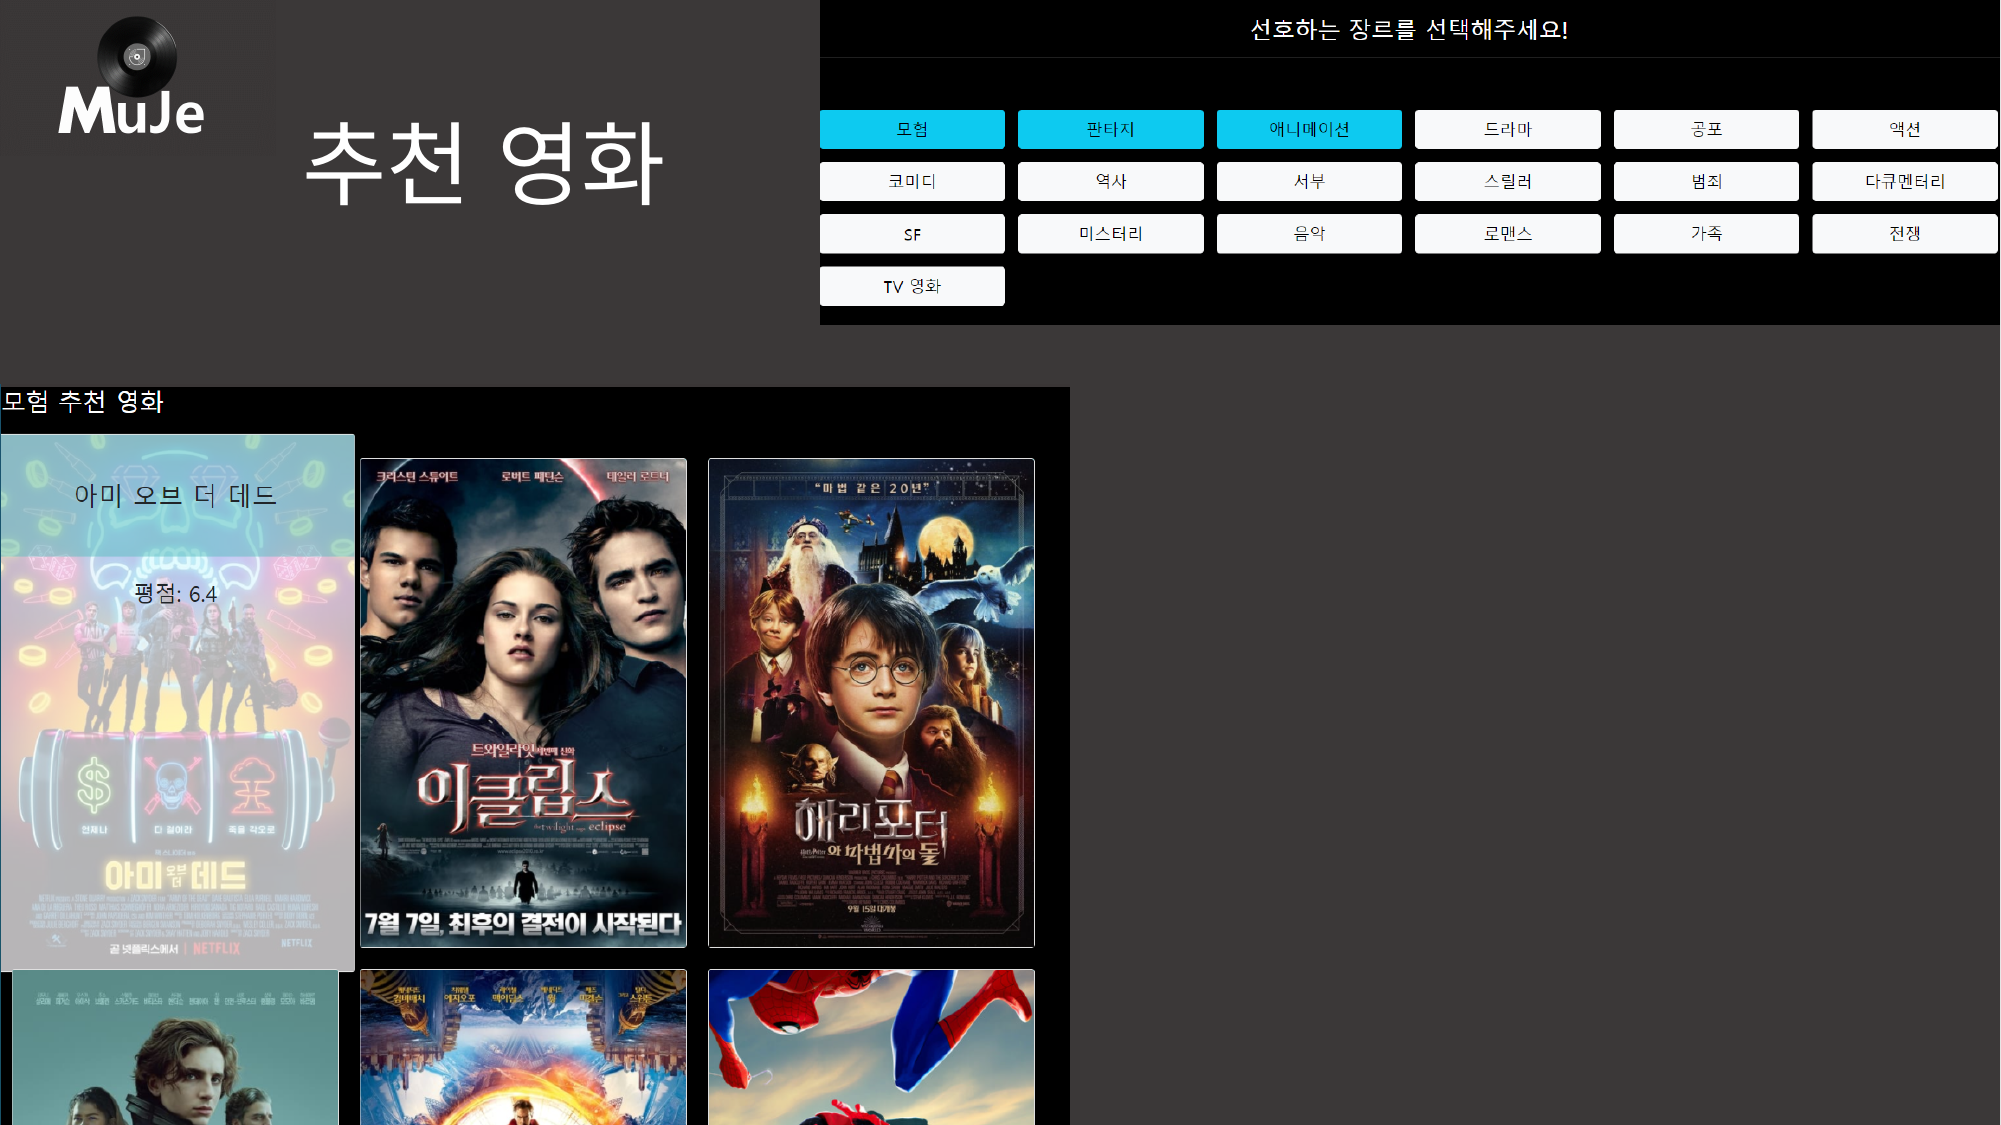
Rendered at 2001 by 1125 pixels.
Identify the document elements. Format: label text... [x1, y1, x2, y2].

picture [820, 0, 2000, 325]
title 추천 영화 [137, 59, 820, 278]
picture [0, 384, 1070, 1125]
picture [0, 0, 276, 156]
